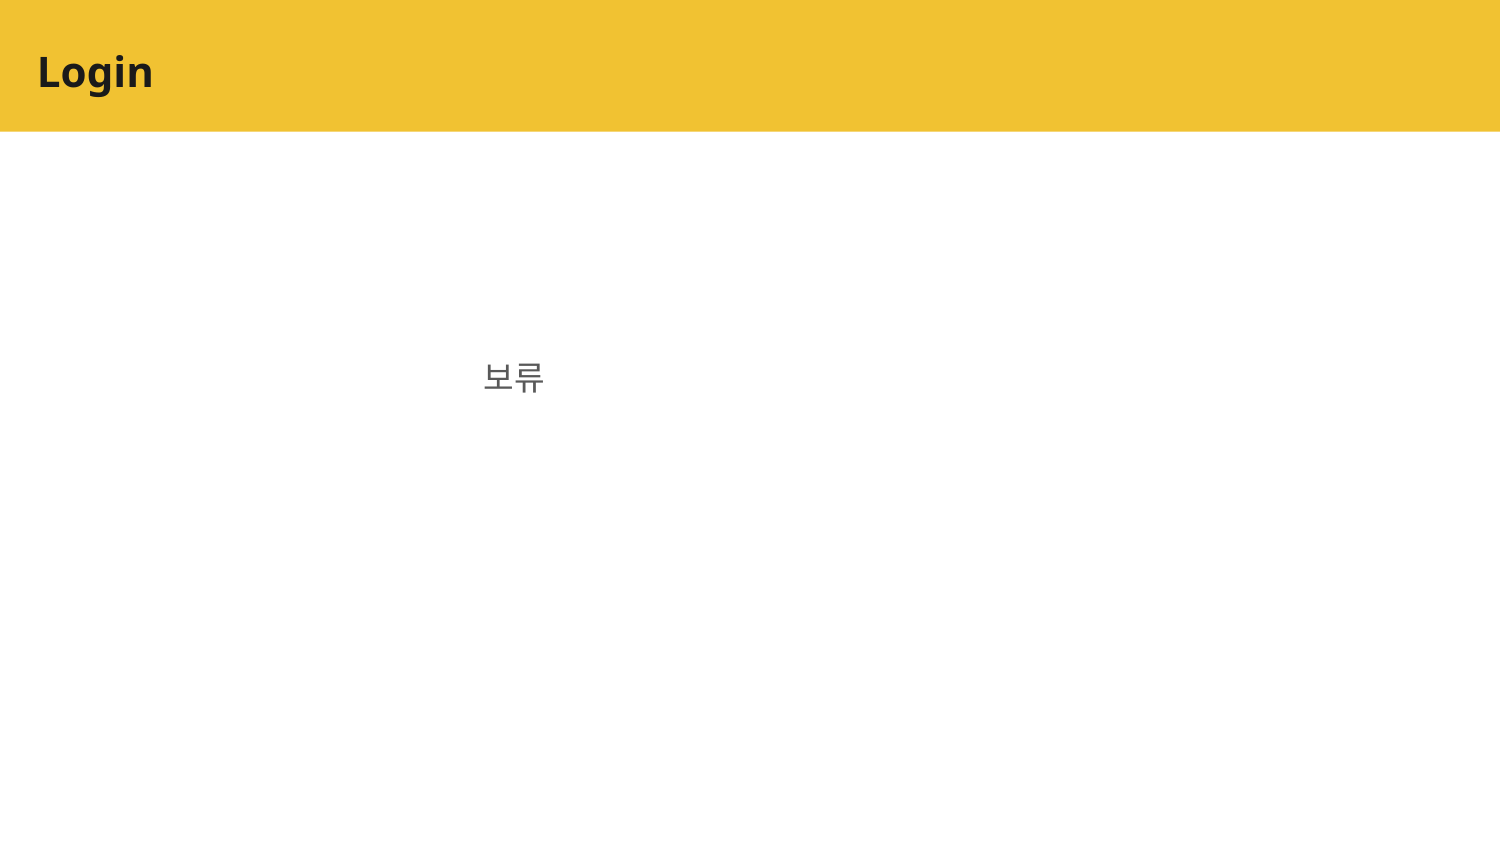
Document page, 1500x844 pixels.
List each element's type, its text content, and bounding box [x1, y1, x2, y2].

title Login [21, 27, 1284, 116]
text_box 보류 [468, 342, 1308, 606]
